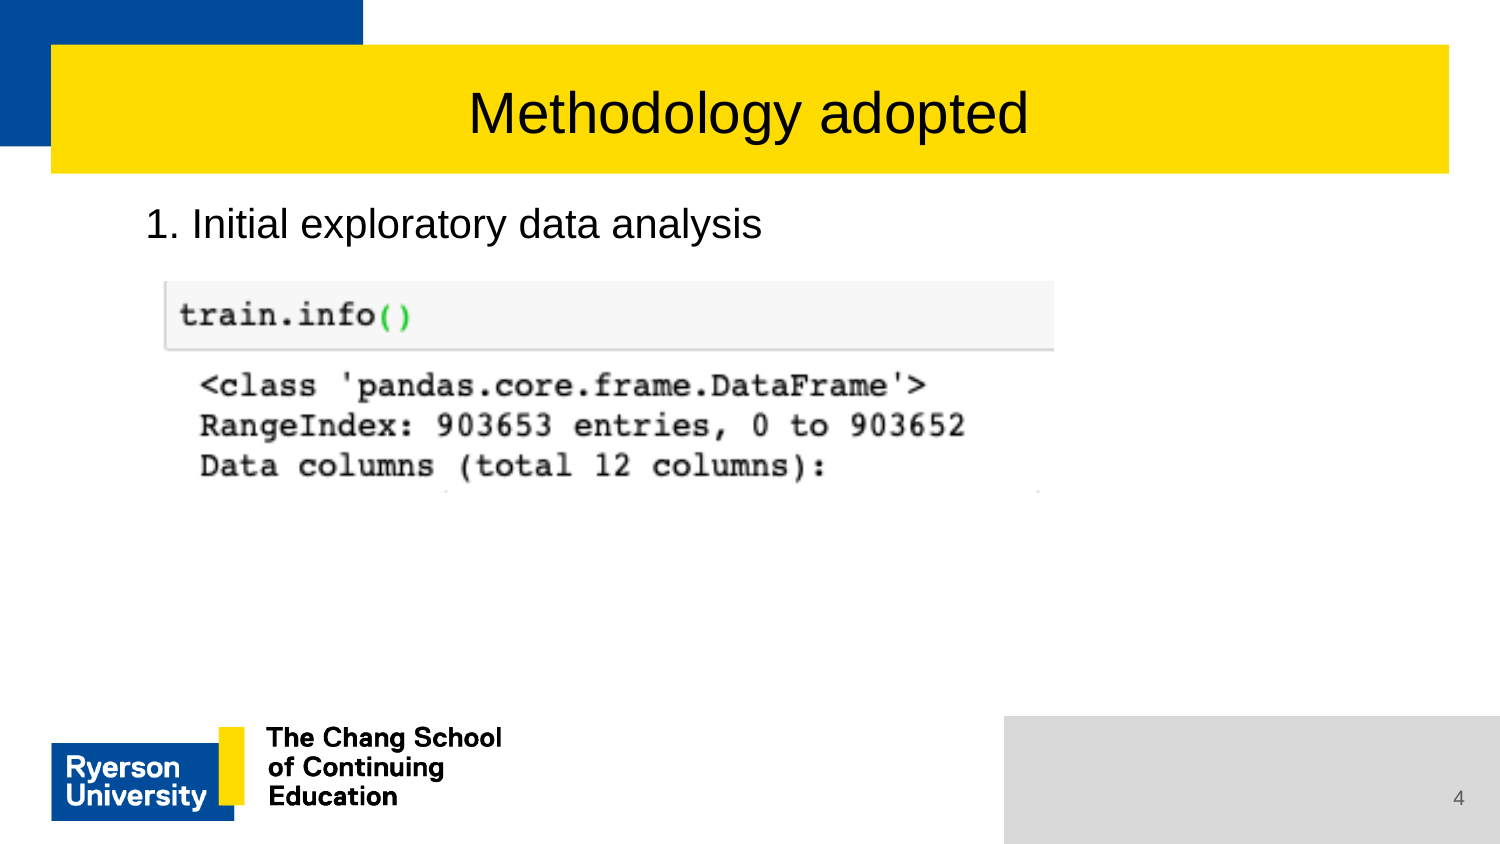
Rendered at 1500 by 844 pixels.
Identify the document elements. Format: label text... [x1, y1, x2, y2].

picture [51, 726, 501, 821]
slide_number 4 [1389, 764, 1480, 830]
title Methodology adopted [51, 44, 1449, 174]
picture [159, 281, 1054, 493]
list 1. Initial exploratory data analysis [130, 189, 1244, 701]
